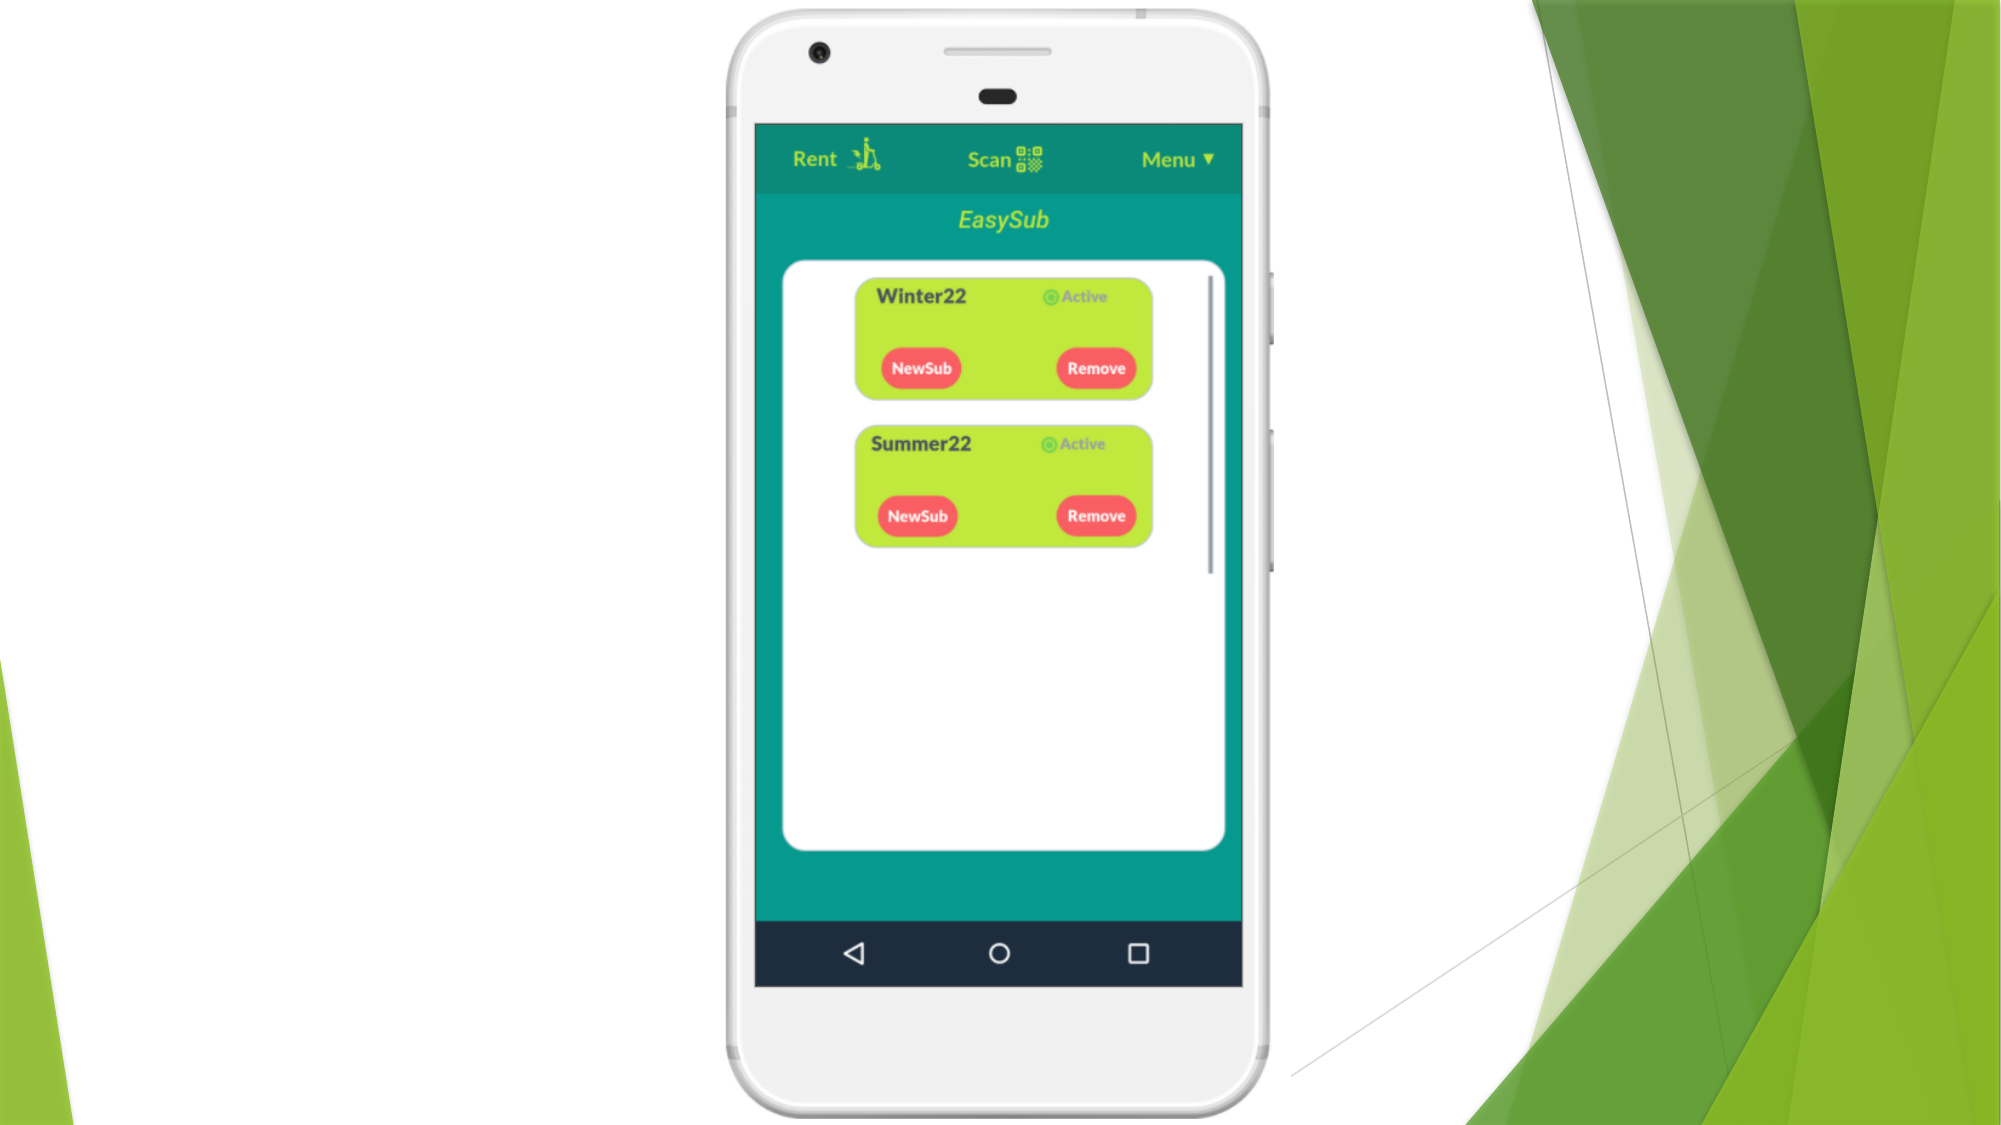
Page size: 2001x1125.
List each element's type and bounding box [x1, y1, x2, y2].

picture [709, 0, 1291, 1125]
